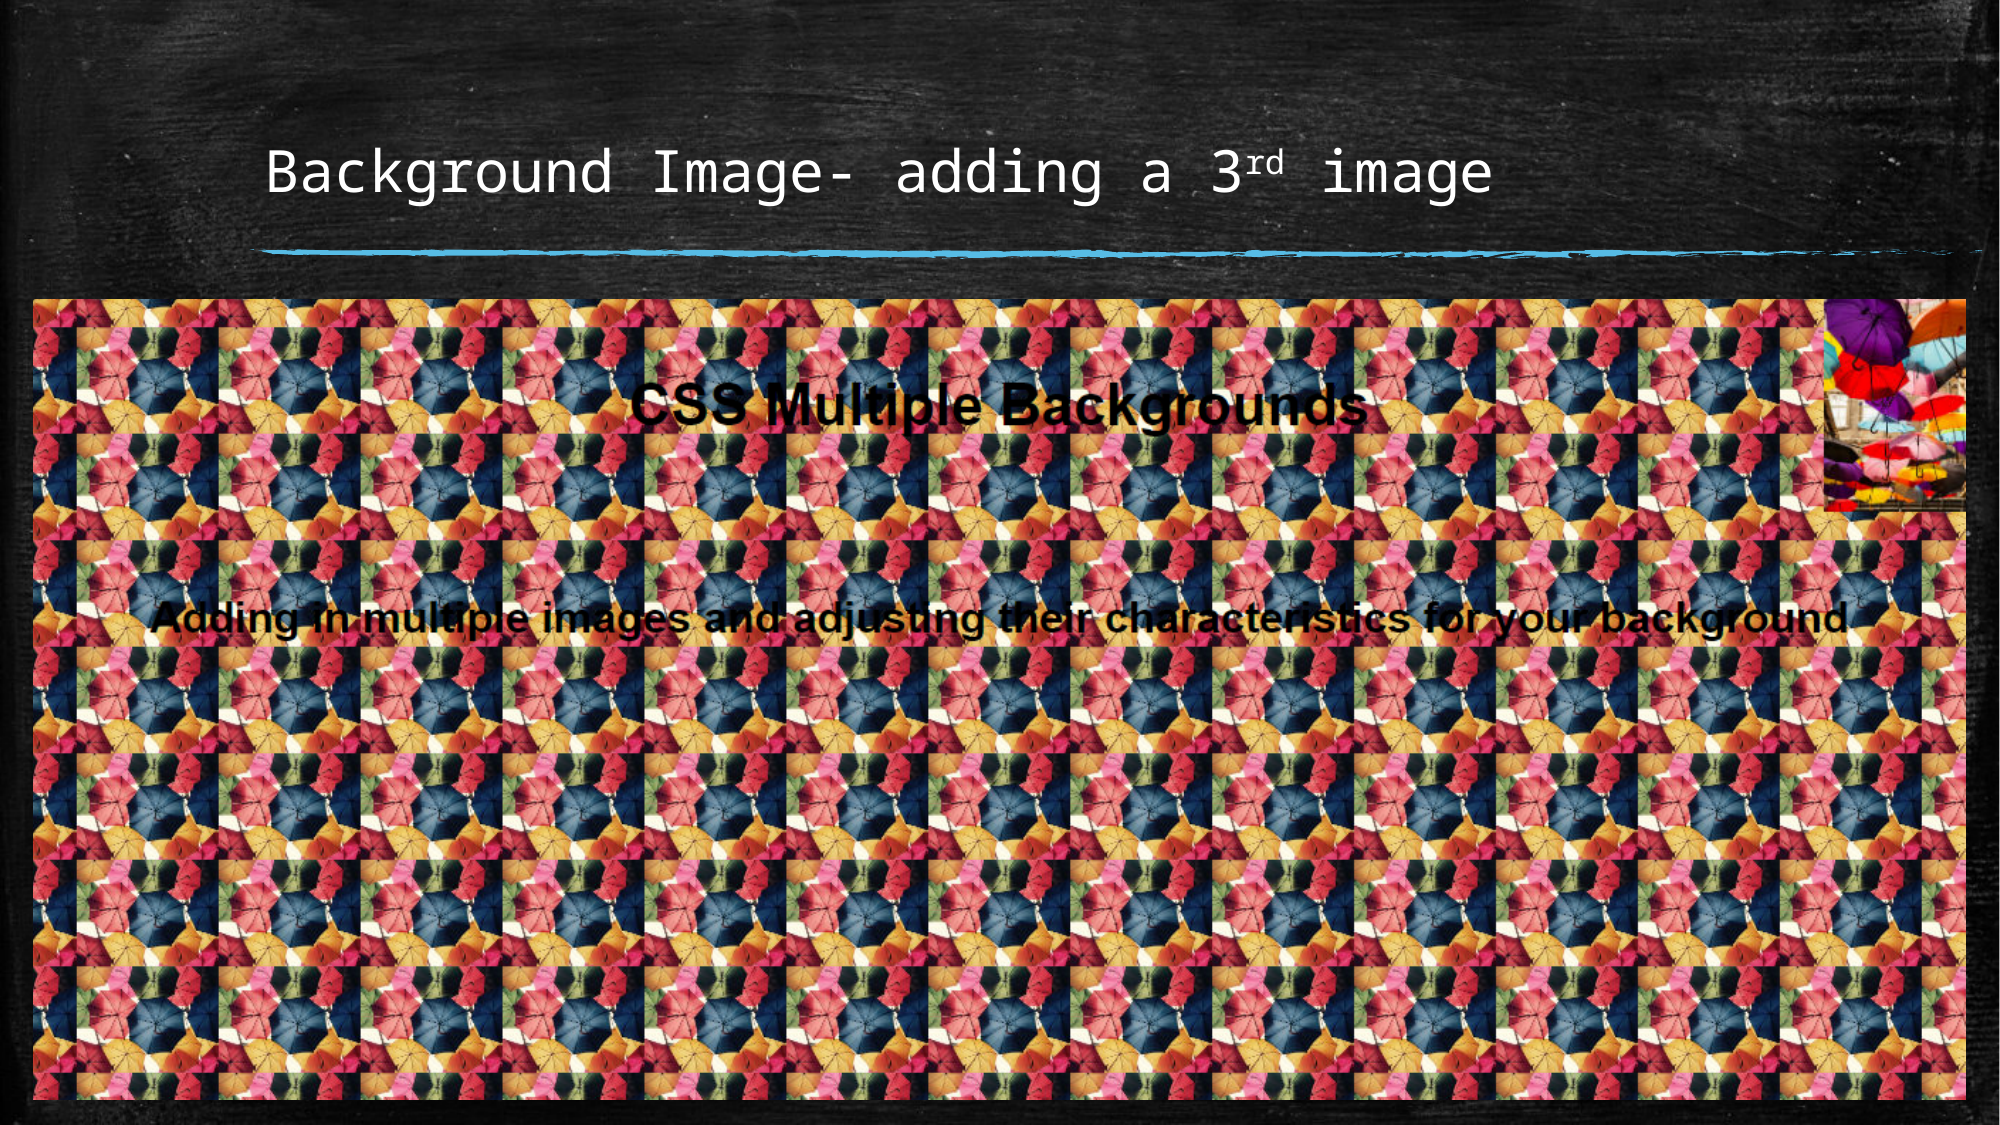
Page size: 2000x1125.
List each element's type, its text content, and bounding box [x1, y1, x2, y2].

title Background Image- adding a 3rd image [249, 45, 1750, 213]
picture [33, 299, 1966, 1100]
